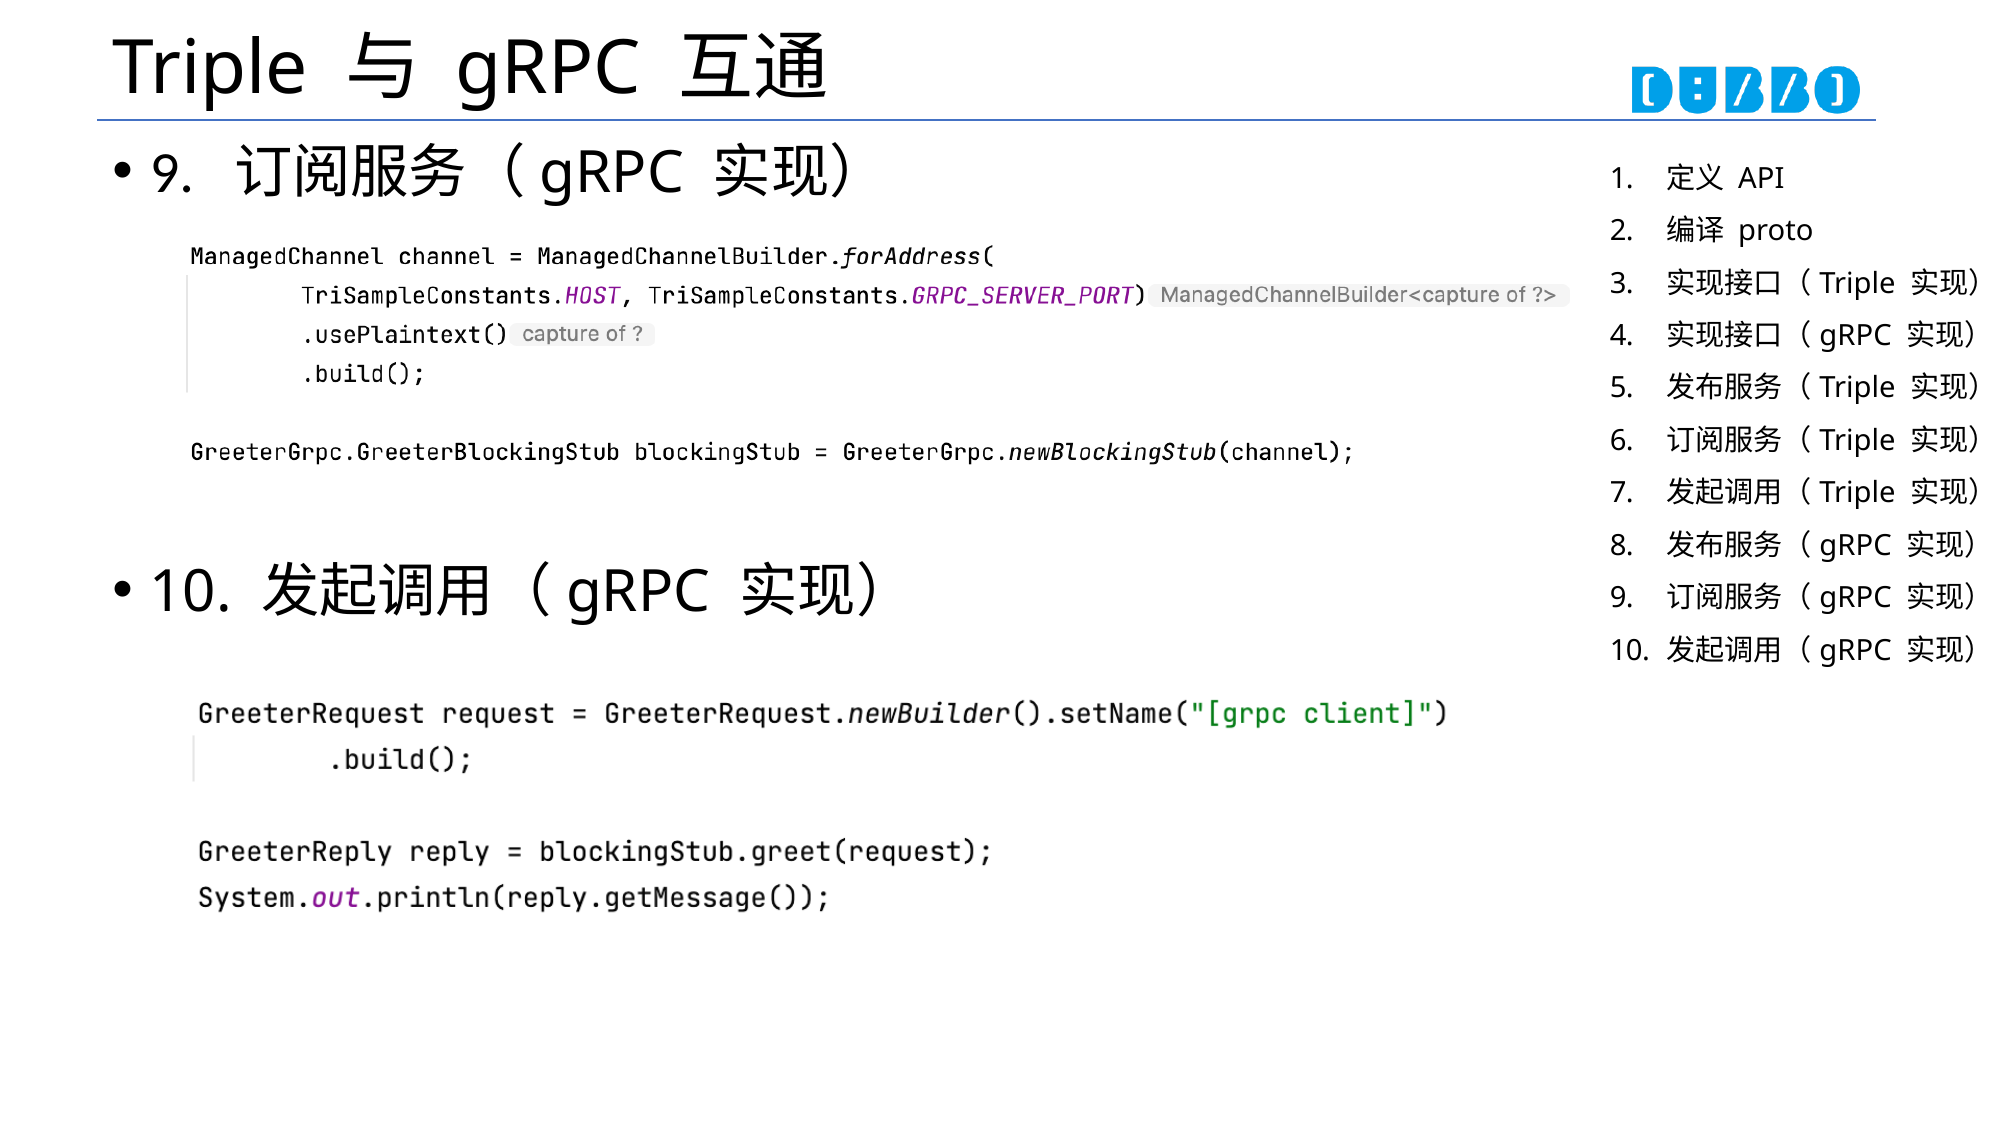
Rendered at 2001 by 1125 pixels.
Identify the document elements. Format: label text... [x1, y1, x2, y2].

title Triple 与 gRPC 互通 [97, 17, 1877, 122]
picture [180, 239, 1580, 481]
list 9. 订阅服务（gRPC 实现） 10. 发起调用（gRPC 实现） [97, 134, 1877, 971]
text_box 定义 API 编译 proto 实现接口（Triple 实现） 实现接口（gRPC 实现） 发布服务（Triple 实现） 订阅服务（Triple 实现） 发起调用（Triple 实现） 发布服务（gRPC 实现） 订阅服务（gRPC 实现） 发起调用（gRPC 实现） [1595, 134, 2000, 674]
picture [180, 679, 1483, 930]
